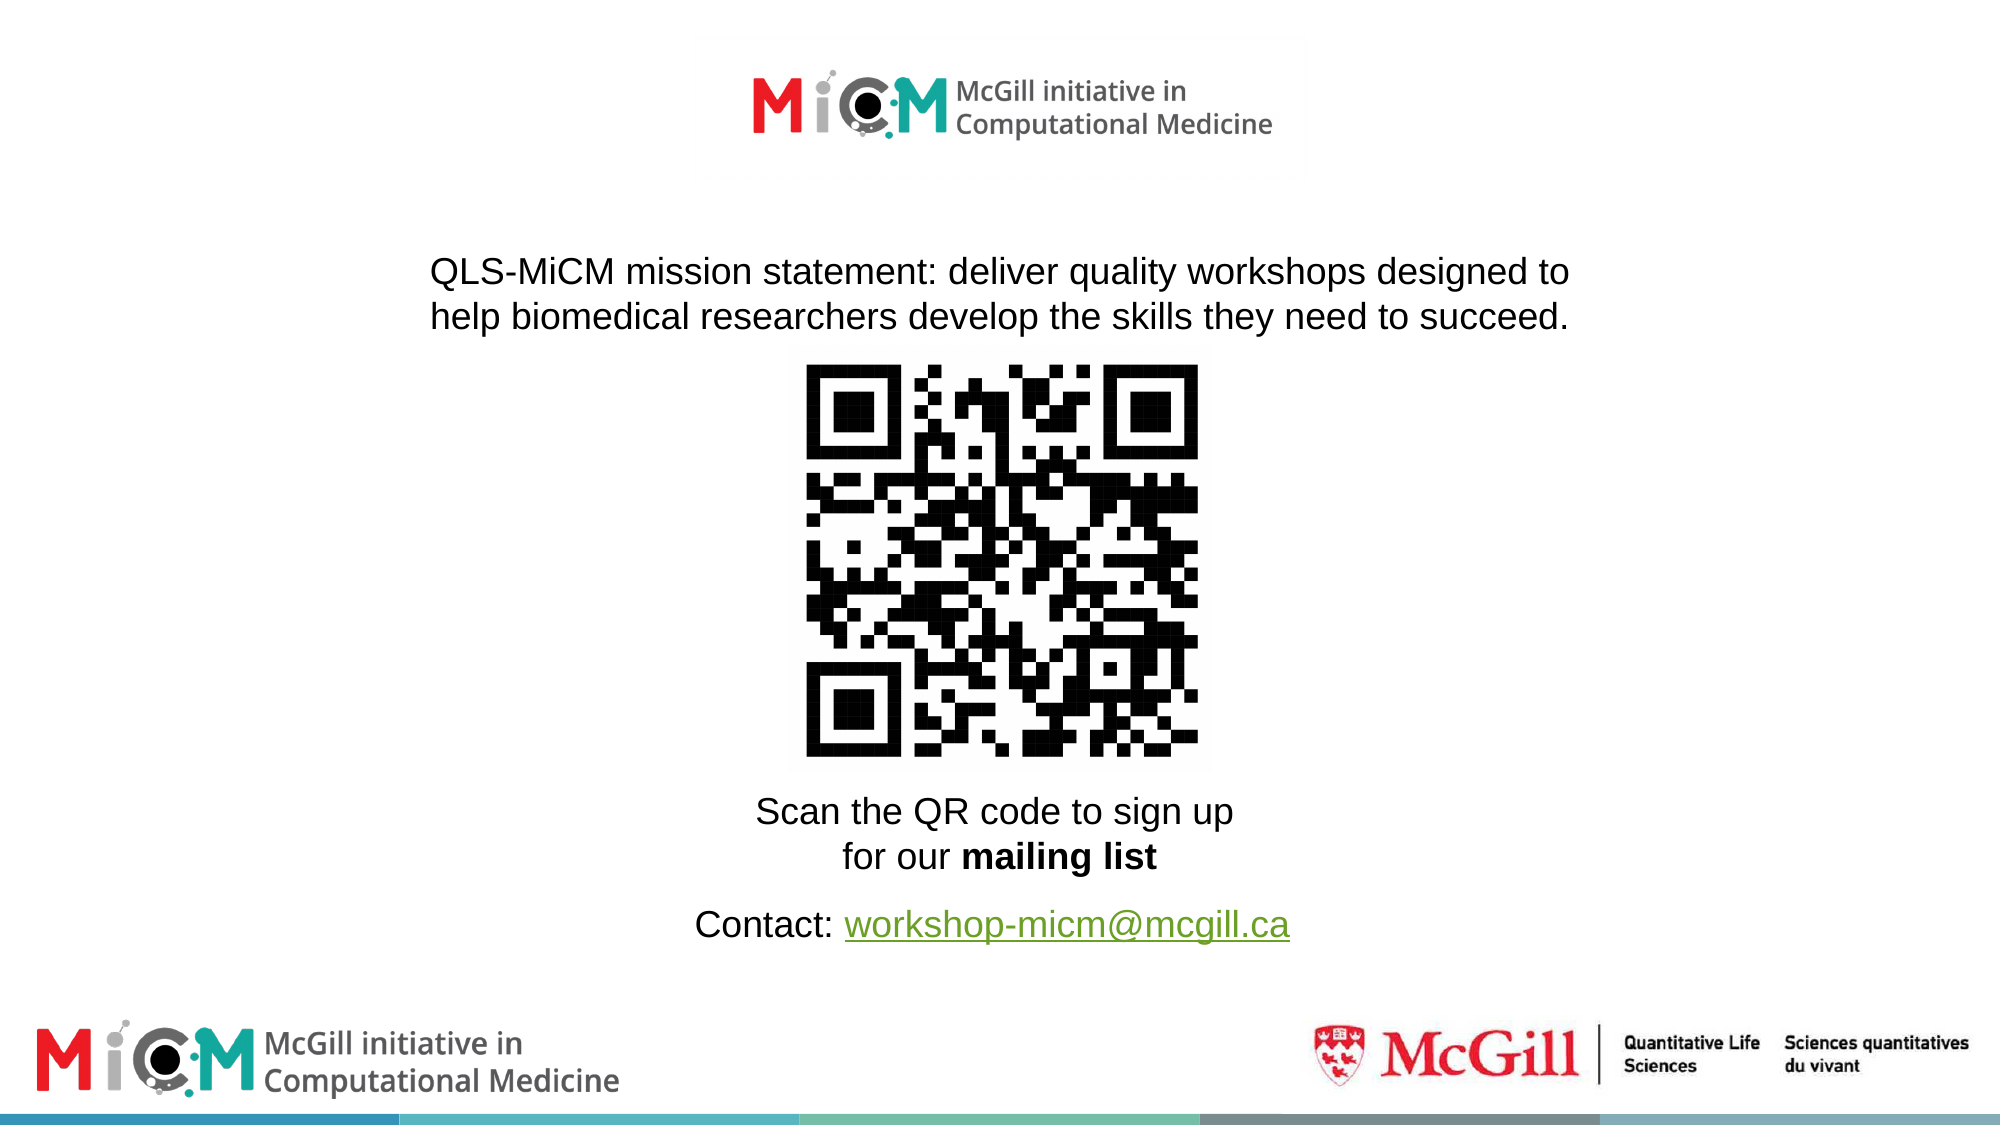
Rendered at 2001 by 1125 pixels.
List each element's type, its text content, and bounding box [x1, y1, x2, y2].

picture [23, 1014, 626, 1116]
picture [1282, 995, 2000, 1114]
text_box Contact: workshop-micm@mcgill.ca [679, 892, 1320, 953]
text_box QLS-MiCM mission statement: deliver quality workshops designed to help biomedical researchers develop the skills they need to succeed. [384, 239, 1616, 345]
picture [693, 34, 1307, 182]
picture [786, 345, 1213, 772]
text_box Scan the QR code to sign up for our mailing list [502, 779, 1497, 885]
